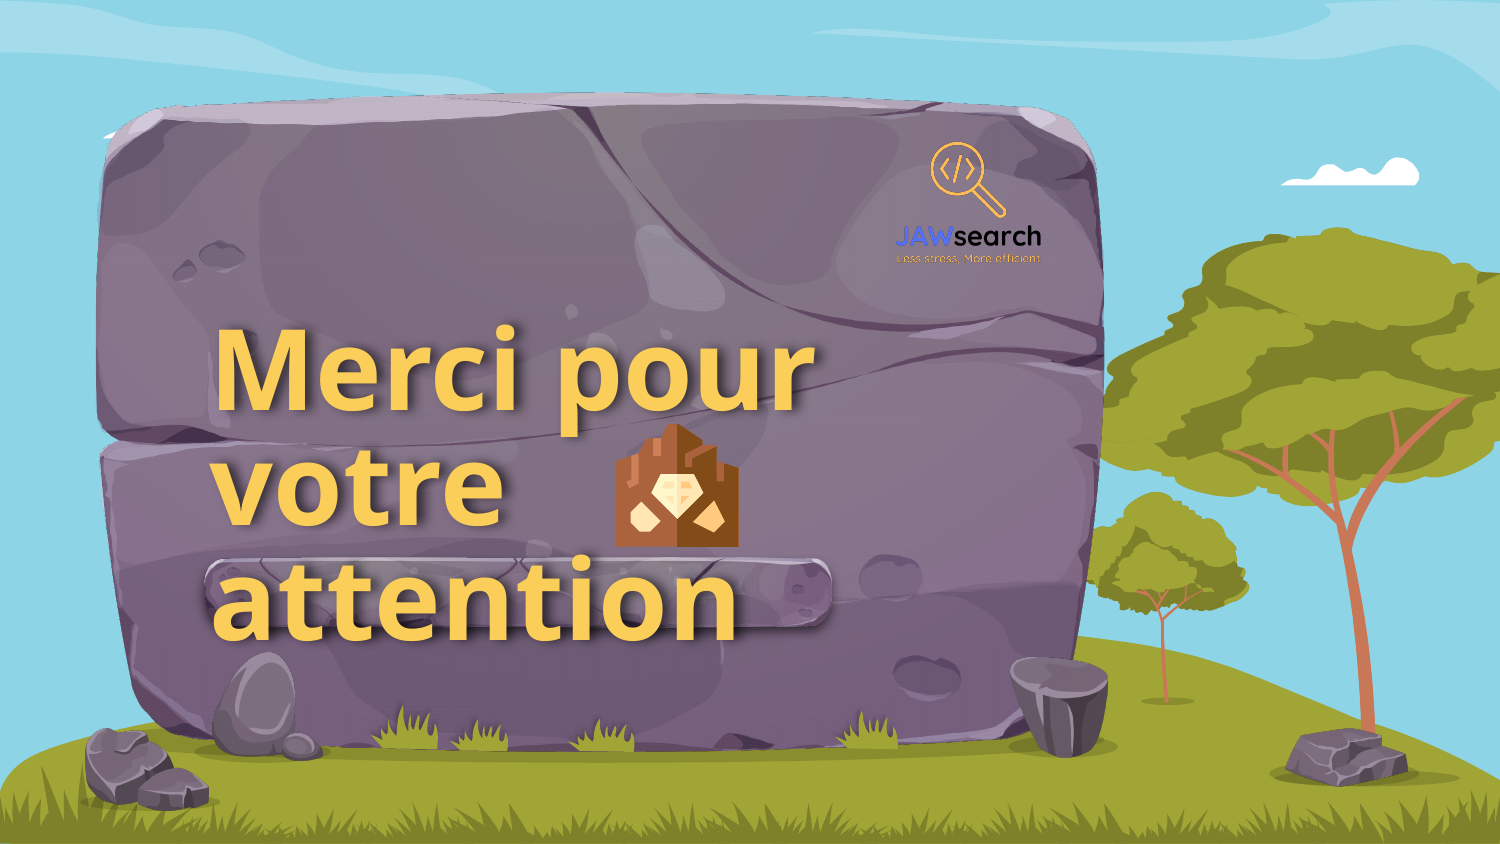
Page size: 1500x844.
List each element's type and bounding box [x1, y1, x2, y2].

text_box [1050, 227, 1500, 787]
text_box [80, 727, 221, 812]
picture [821, 55, 1117, 351]
text_box [95, 92, 1105, 763]
picture [204, 556, 832, 628]
text_box [194, 651, 331, 763]
text_box [1008, 656, 1119, 758]
text_box [1268, 727, 1420, 787]
text_box [370, 704, 899, 753]
text_box [1109, 491, 1250, 706]
text_box [615, 423, 740, 547]
